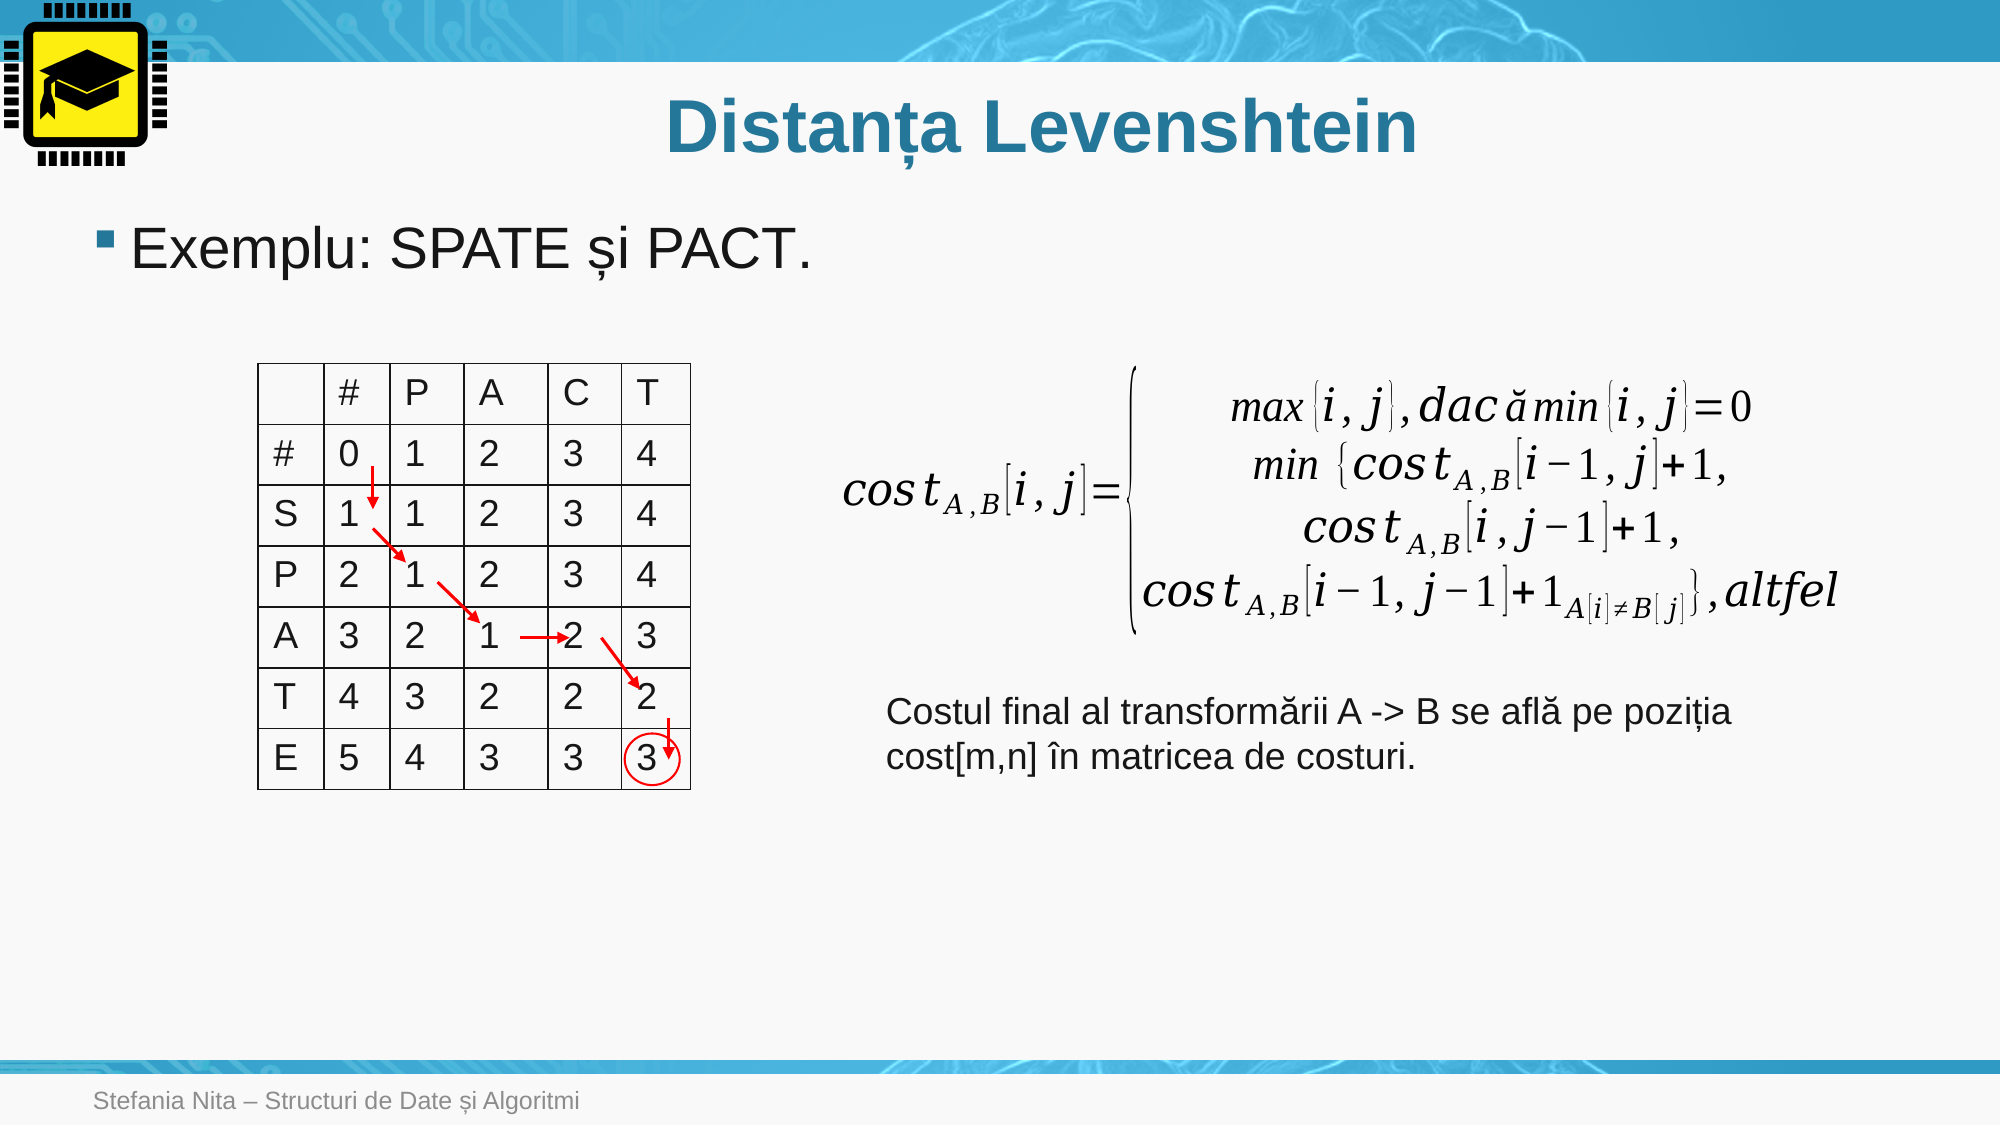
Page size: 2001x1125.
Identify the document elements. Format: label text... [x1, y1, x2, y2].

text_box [372, 528, 406, 563]
table_cell 2 [549, 608, 621, 667]
table_cell T [259, 669, 323, 728]
table_cell 2 [465, 486, 547, 545]
list Exemplu: SPATE și PACT. [77, 210, 1915, 1033]
table_header T [622, 364, 690, 424]
table_cell 3 [391, 669, 463, 728]
table_cell 4 [622, 486, 690, 545]
footer Stefania Nita – Structuri de Date și Algoritmi [77, 1073, 1338, 1125]
table_cell 4 [391, 729, 463, 789]
table_cell 3 [465, 729, 547, 789]
table_cell 2 [465, 425, 547, 484]
table_header P [391, 364, 463, 424]
table_cell 2 [325, 547, 389, 606]
table_cell 3 [549, 547, 621, 606]
table_cell 1 [391, 547, 463, 606]
table_header # [325, 364, 389, 424]
table_cell 4 [325, 669, 389, 728]
table_cell 5 [325, 729, 389, 789]
table_cell 1 [465, 608, 547, 667]
table_cell 4 [622, 425, 690, 484]
table_cell E [259, 729, 323, 789]
text_box [623, 732, 681, 787]
table_cell P [259, 547, 323, 606]
table_cell 3 [549, 425, 621, 484]
table_cell 3 [549, 729, 621, 789]
table_cell S [259, 486, 323, 545]
table_cell 1 [325, 486, 389, 545]
table_cell 1 [391, 425, 463, 484]
table_cell 2 [391, 608, 463, 667]
table_cell 3 [325, 608, 389, 667]
table_cell 4 [622, 547, 690, 606]
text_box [601, 637, 640, 690]
table_cell 2 [465, 669, 547, 728]
table_cell 2 [549, 669, 621, 728]
table_cell 0 [325, 425, 389, 484]
table_cell 3 [622, 729, 690, 789]
table_cell 3 [622, 608, 690, 667]
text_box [437, 582, 481, 624]
table_cell 1 [391, 486, 463, 545]
table_cell # [259, 425, 323, 484]
table_cell 3 [549, 486, 621, 545]
table_header A [465, 364, 547, 424]
picture [0, 0, 2000, 166]
table_cell A [259, 608, 323, 667]
table_cell 2 [465, 547, 547, 606]
table_header [259, 364, 323, 424]
title Distanța Levenshtein [170, 76, 1915, 180]
table_cell 2 [622, 669, 690, 728]
table_header C [549, 364, 621, 424]
picture [0, 1060, 2000, 1074]
